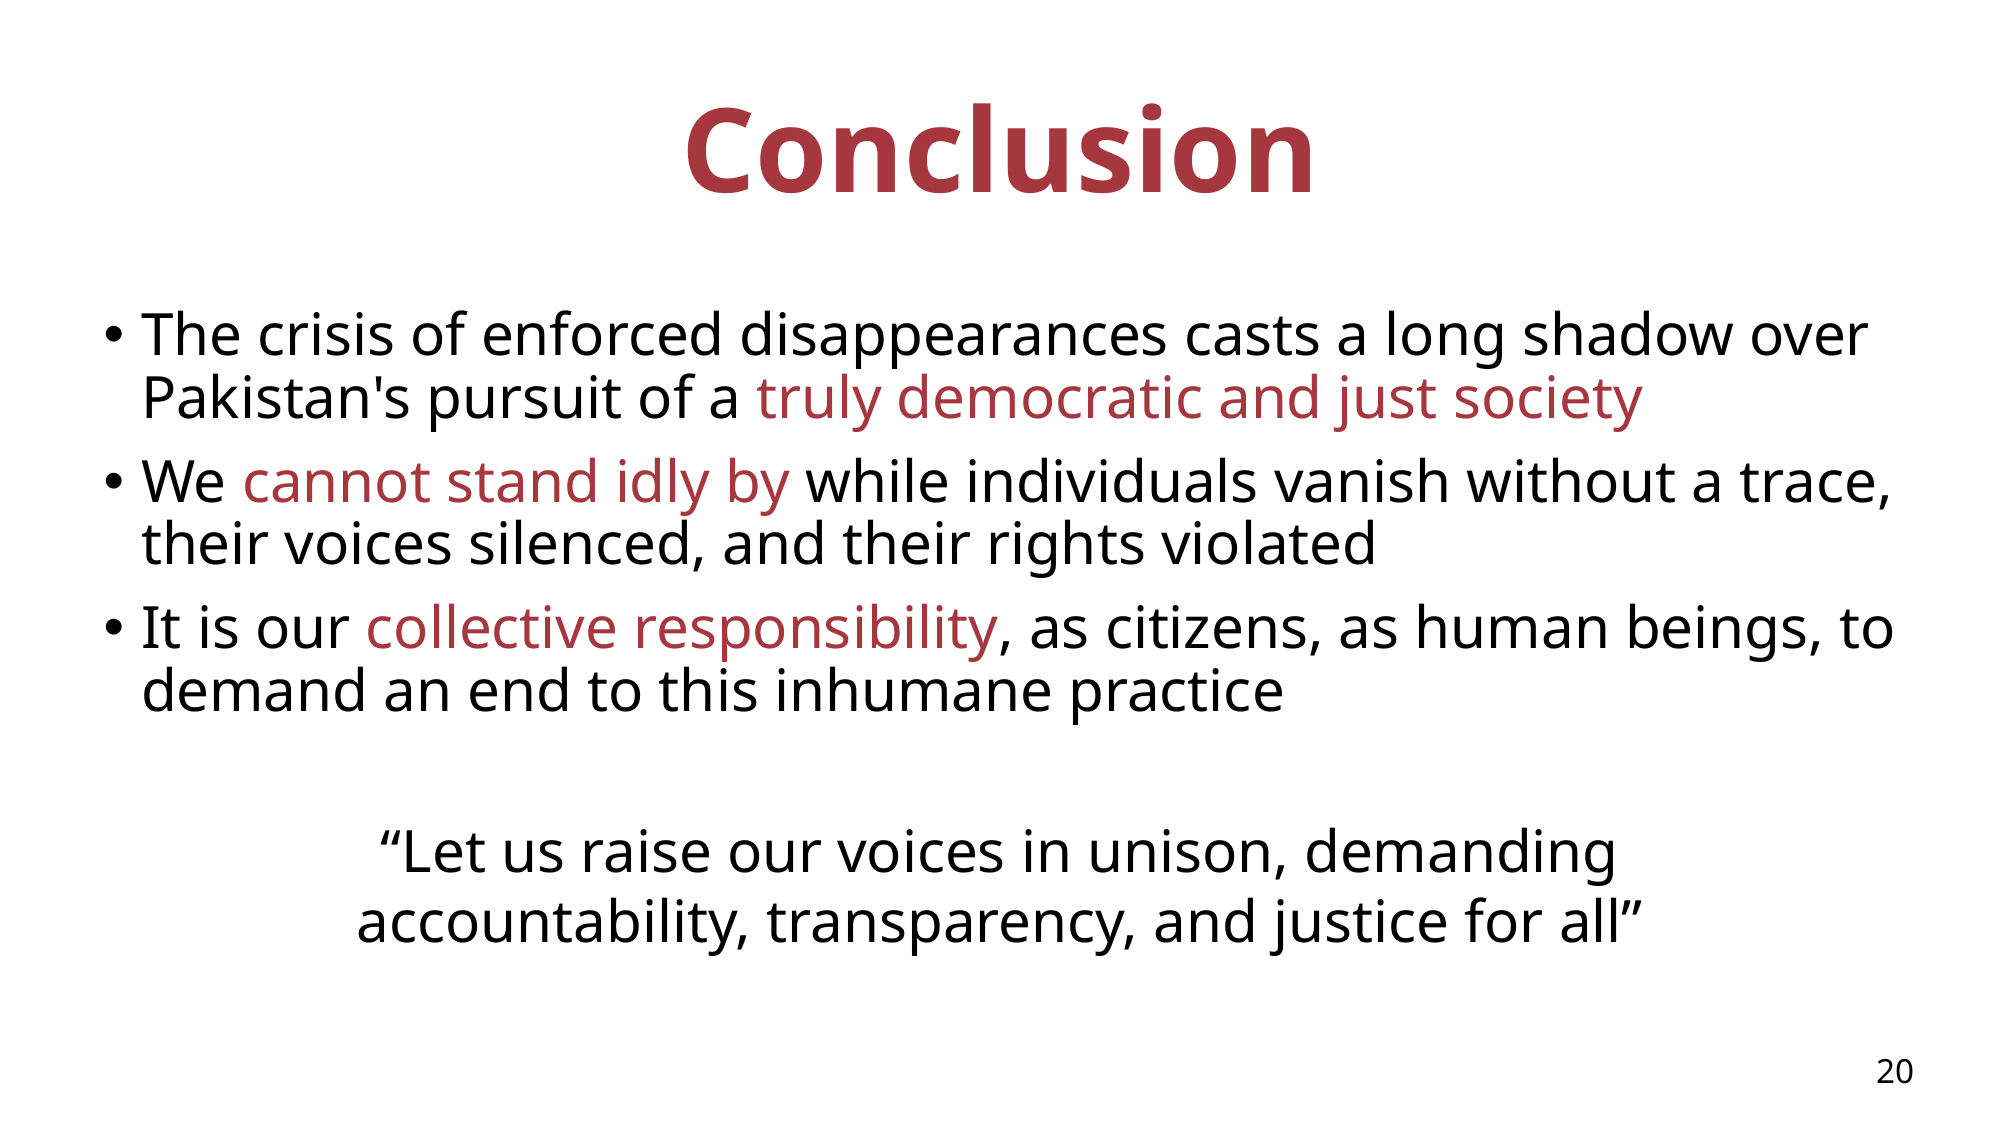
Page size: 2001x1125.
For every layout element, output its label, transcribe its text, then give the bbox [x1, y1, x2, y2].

text_box “Let us raise our voices in unison, demanding accountability, transparency, and justice for all” [263, 806, 1737, 961]
list The crisis of enforced disappearances casts a long shadow over Pakistan's pursuit of a truly democratic and just society We cannot stand idly by while individuals vanish without a trace, their voices silenced, and their rights violated It is our collective responsibility, as citizens, as human beings, to demand an end to this inhumane practice [88, 282, 1912, 747]
slide_number 20 [1479, 1042, 1930, 1103]
title Conclusion [88, 59, 1912, 249]
